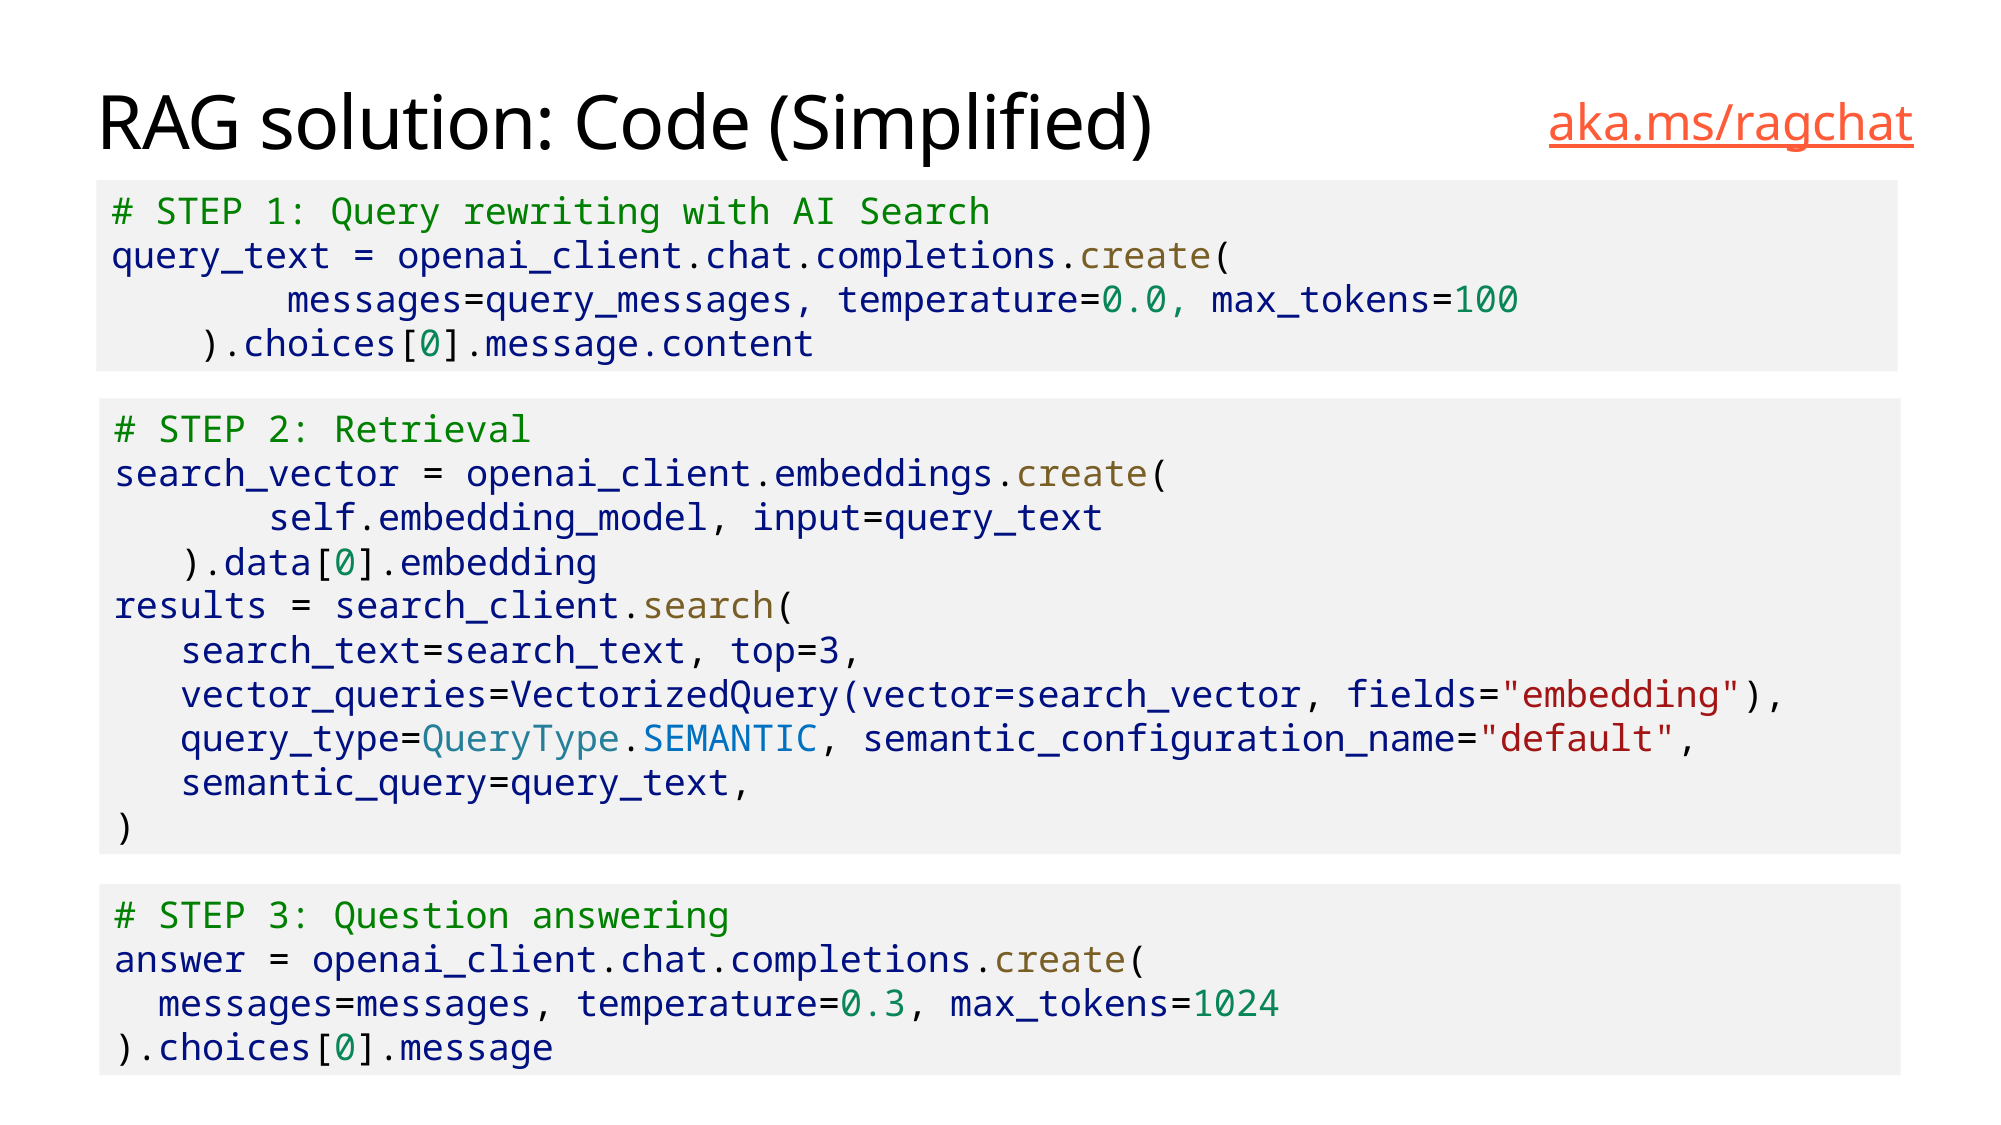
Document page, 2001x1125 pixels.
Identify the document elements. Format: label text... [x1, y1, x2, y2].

text_box # STEP 3: Question answering answer = openai_client.chat.completions.create( messages=messages, temperature=0.3, max_tokens=1024 ).choices[0].message [99, 883, 1901, 1076]
title RAG solution: Code (Simplified) [96, 75, 1930, 166]
text_box # STEP 2: Retrieval search_vector = openai_client.embeddings.create( self.embedding_model, input=query_text ).data[0].embedding results = search_client.search( search_text=search_text, top=3, vector_queries=VectorizedQuery(vector=search_vector, fields="embedding"), query_type=QueryType.SEMANTIC, semantic_configuration_name="default", semantic_query=query_text, ) [99, 398, 1901, 855]
text_box # STEP 1: Query rewriting with AI Search query_text = openai_client.chat.completions.create( messages=query_messages, temperature=0.0, max_tokens=100 ).choices[0].message.content [96, 180, 1898, 372]
text_box aka.ms/ragchat [1534, 82, 2000, 166]
